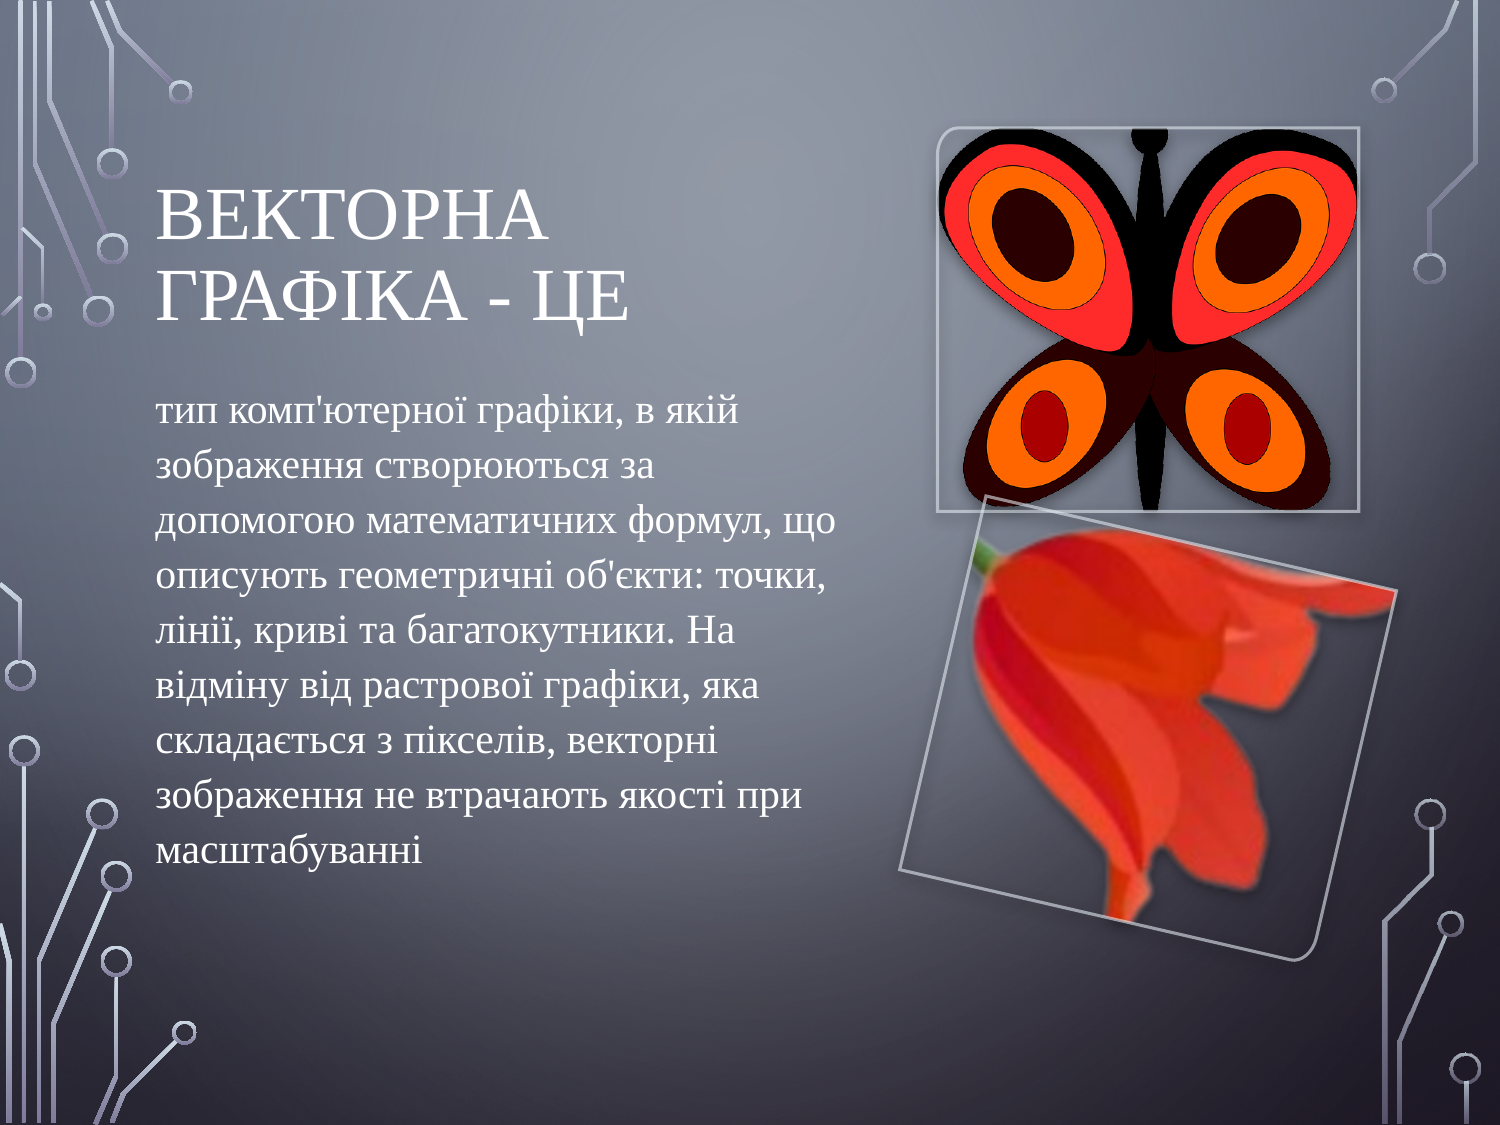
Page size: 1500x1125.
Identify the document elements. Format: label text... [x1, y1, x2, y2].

title векторна графіка - це [140, 101, 866, 344]
list тип комп'ютерної графіки, в якій зображення створюються за допомогою математичних формул, що описують геометричні об'єкти: точки, лінії, криві та багатокутники. На відміну від растрової графіки, яка складається з пікселів, векторні зображення не втрачають якості при масштабуванні [140, 369, 866, 950]
picture [902, 127, 1394, 958]
